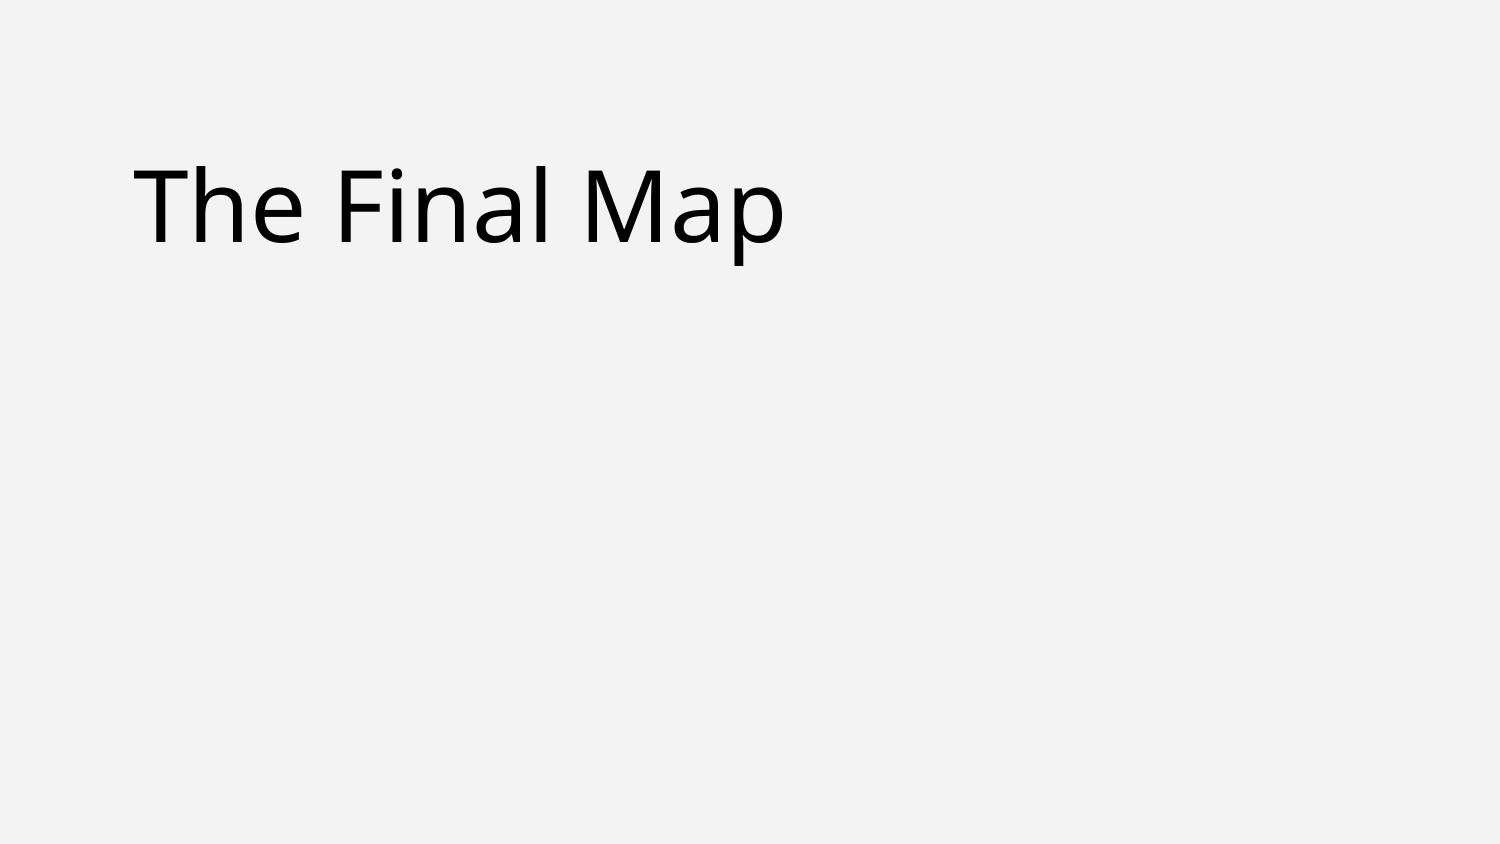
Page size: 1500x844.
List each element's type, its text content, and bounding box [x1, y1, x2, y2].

title The Final Map [118, 127, 1125, 510]
